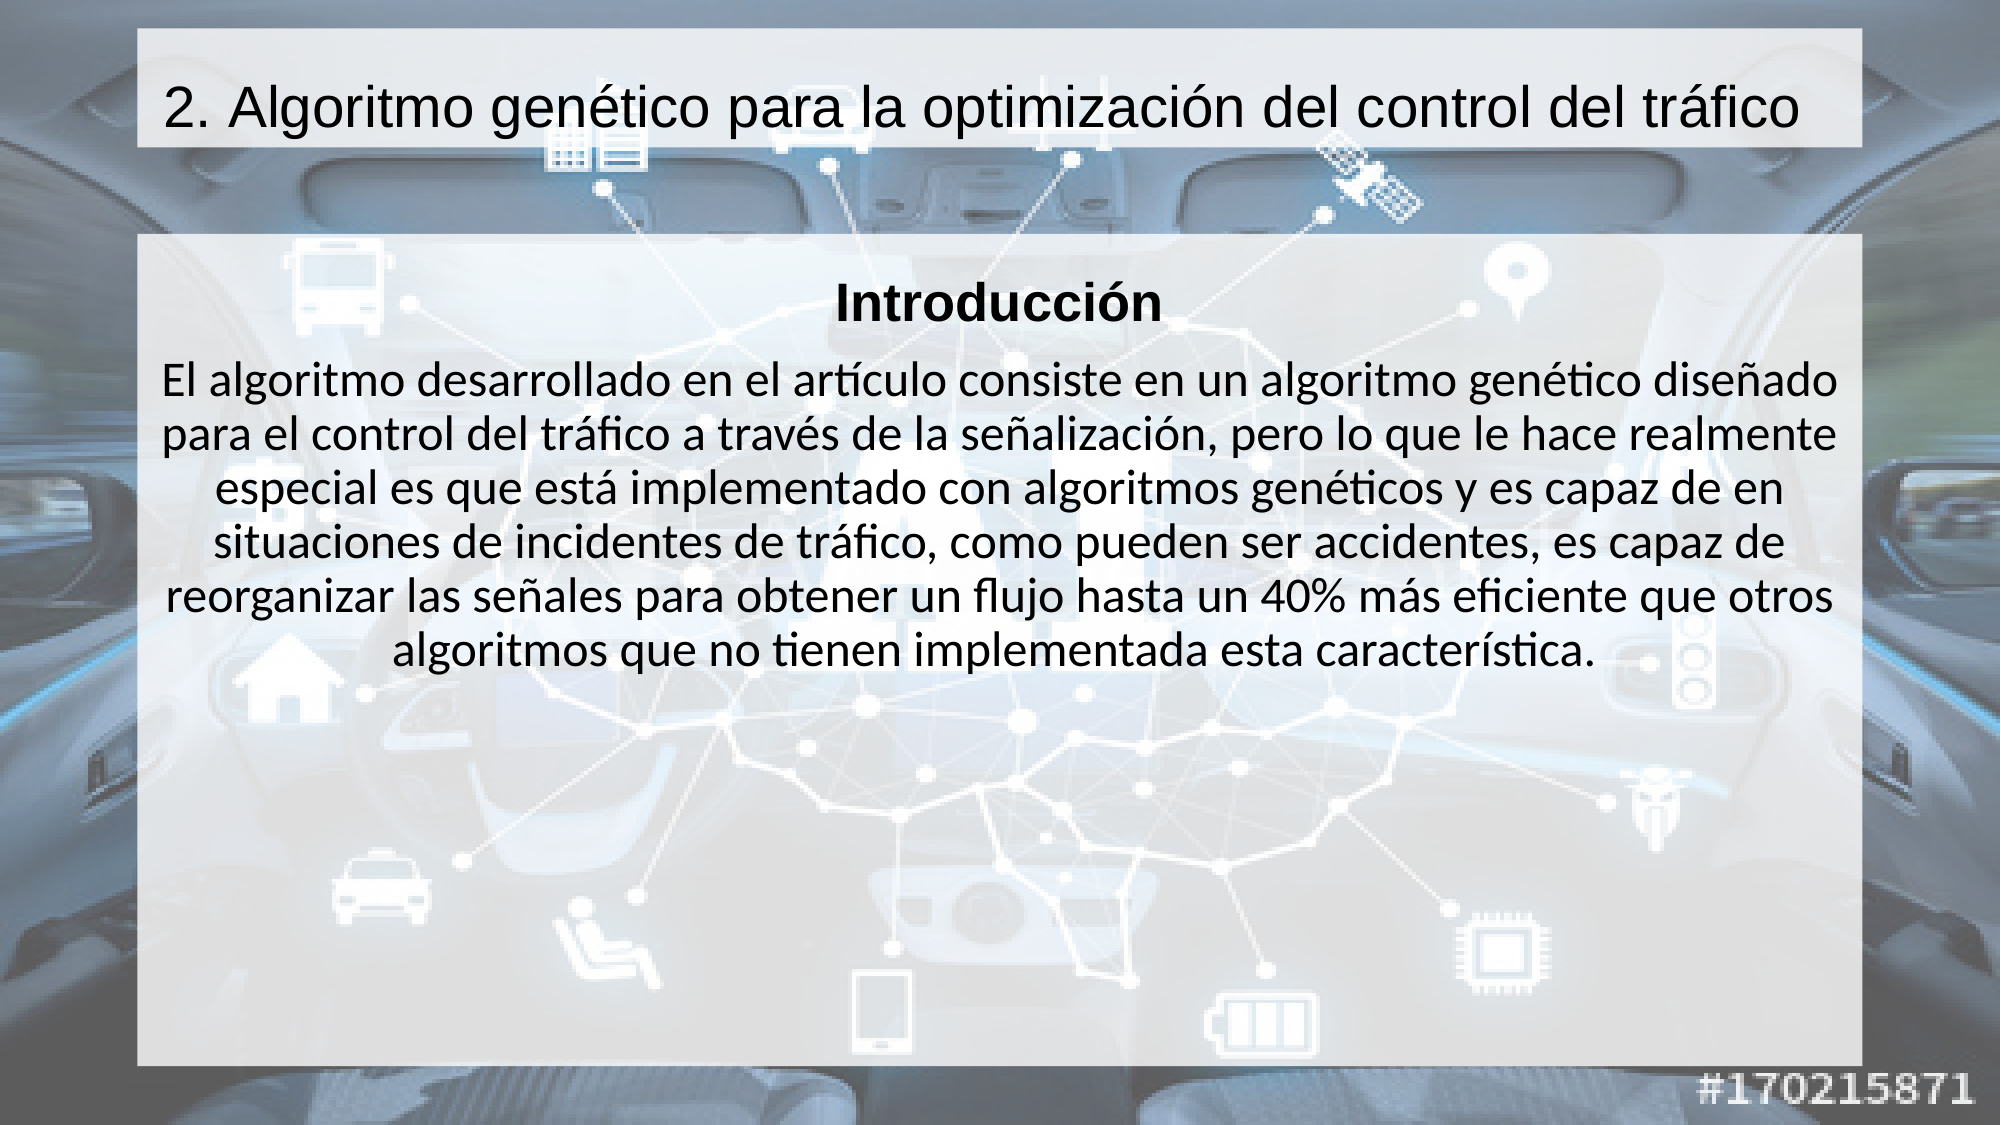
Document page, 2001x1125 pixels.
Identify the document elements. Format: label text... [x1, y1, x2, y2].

text_box 2. Algoritmo genético para la optimización del control del tráfico [137, 28, 1863, 148]
text_box Introducción El algoritmo desarrollado en el artículo consiste en un algoritmo genético diseñado para el control del tráfico a través de la señalización, pero lo que le hace realmente especial es que está implementado con algoritmos genéticos y es capaz de en situaciones de incidentes de tráfico, como pueden ser accidentes, es capaz de reorganizar las señales para obtener un flujo hasta un 40% más eficiente que otros algoritmos que no tienen implementada esta característica. [137, 233, 1863, 1067]
